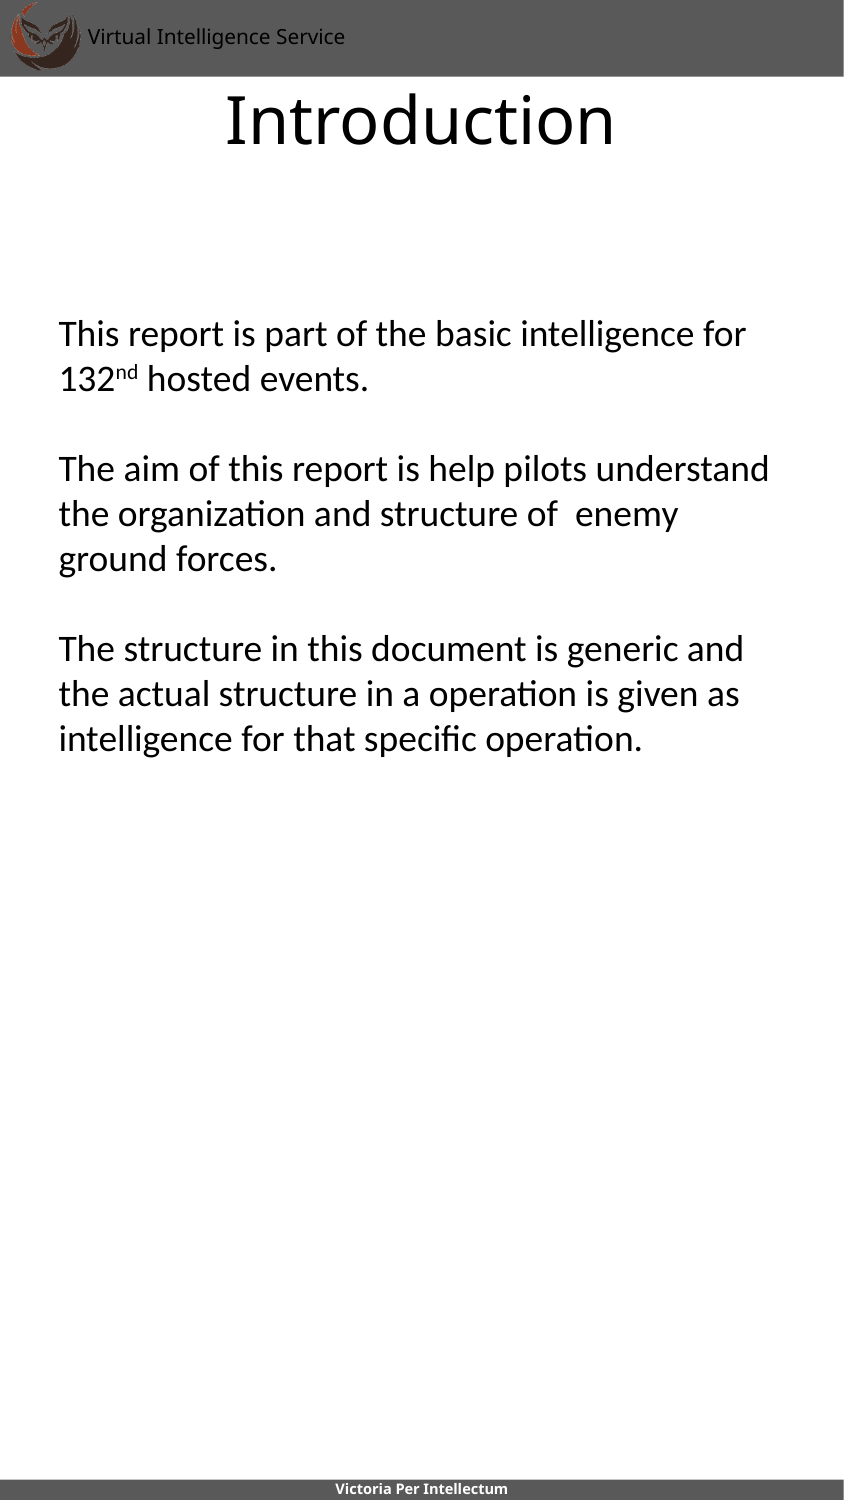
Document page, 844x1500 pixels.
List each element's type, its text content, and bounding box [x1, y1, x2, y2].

picture [0, 0, 88, 76]
title Introduction [0, 76, 844, 160]
text_box This report is part of the basic intelligence for 132nd hosted events. The aim of this report is help pilots understand the organization and structure of enemy ground forces. The structure in this document is generic and the actual structure in a operation is given as intelligence for that specific operation. [43, 301, 800, 811]
